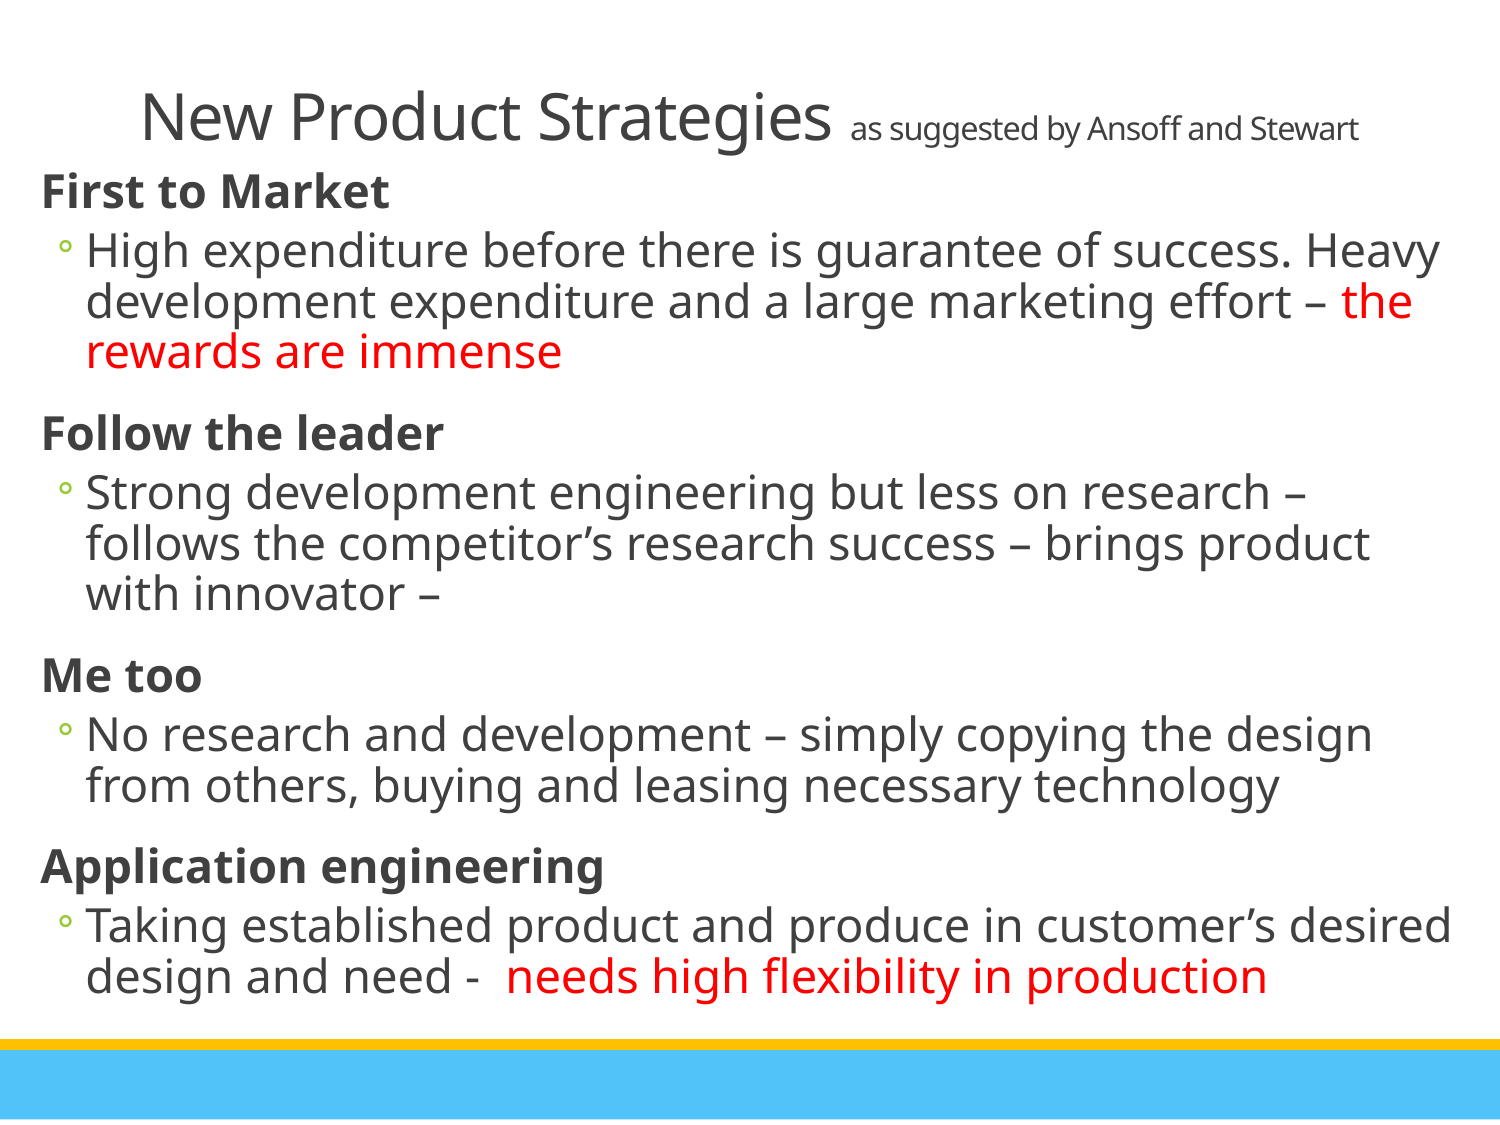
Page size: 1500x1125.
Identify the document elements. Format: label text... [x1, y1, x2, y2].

list First to Market High expenditure before there is guarantee of success. Heavy development expenditure and a large marketing effort – the rewards are immense Follow the leader Strong development engineering but less on research – follows the competitor’s research success – brings product with innovator – Me too No research and development – simply copying the design from others, buying and leasing necessary technology Application engineering Taking established product and produce in customer’s desired design and need - needs high flexibility in production [26, 160, 1474, 1019]
title New Product Strategies as suggested by Ansoff and Stewart [98, 49, 1402, 160]
